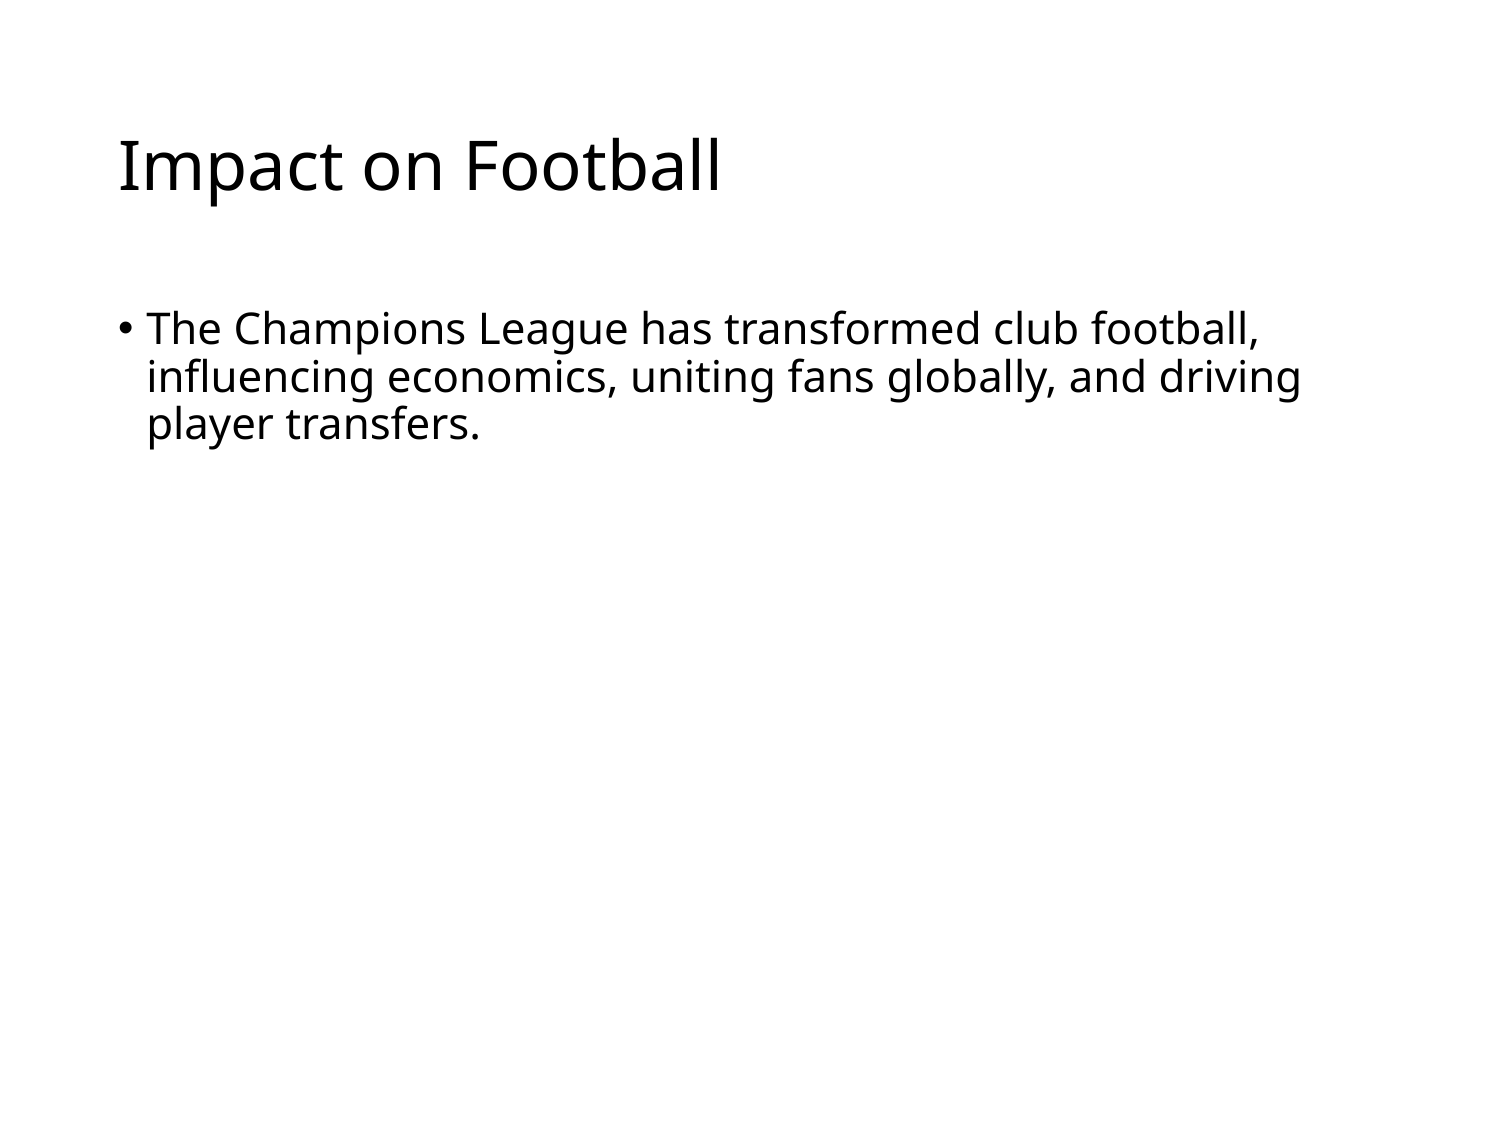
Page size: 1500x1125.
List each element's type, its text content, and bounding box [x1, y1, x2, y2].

list The Champions League has transformed club football, influencing economics, uniting fans globally, and driving player transfers. [103, 299, 1397, 1014]
title Impact on Football [103, 59, 1397, 278]
